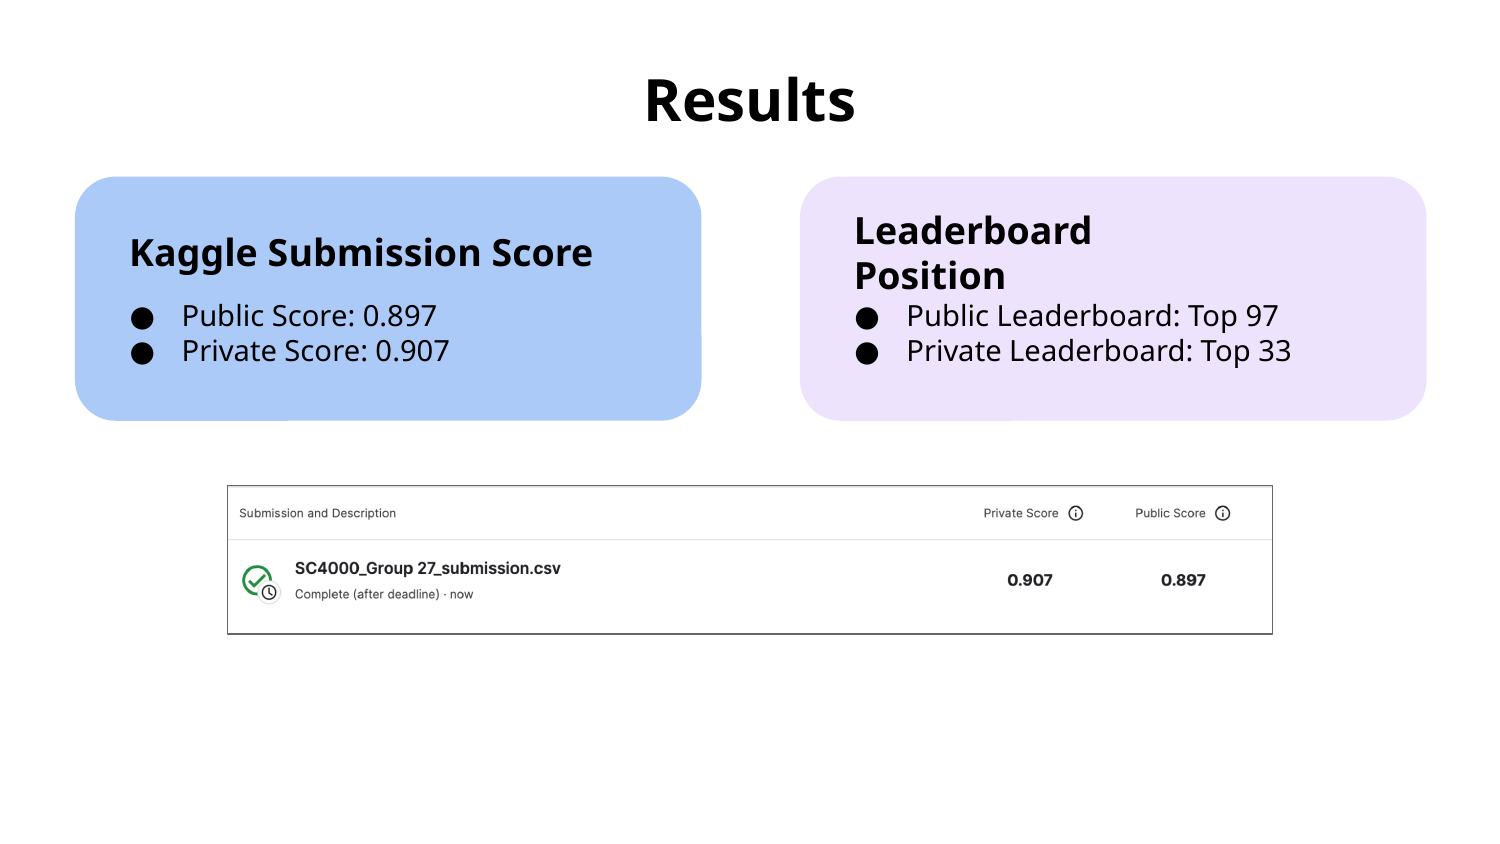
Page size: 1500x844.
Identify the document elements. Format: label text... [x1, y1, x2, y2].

text_box [74, 176, 702, 421]
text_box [838, 224, 1388, 469]
picture [227, 485, 1272, 634]
text_box [799, 176, 1427, 421]
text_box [113, 224, 663, 469]
title Results [75, 67, 1425, 129]
